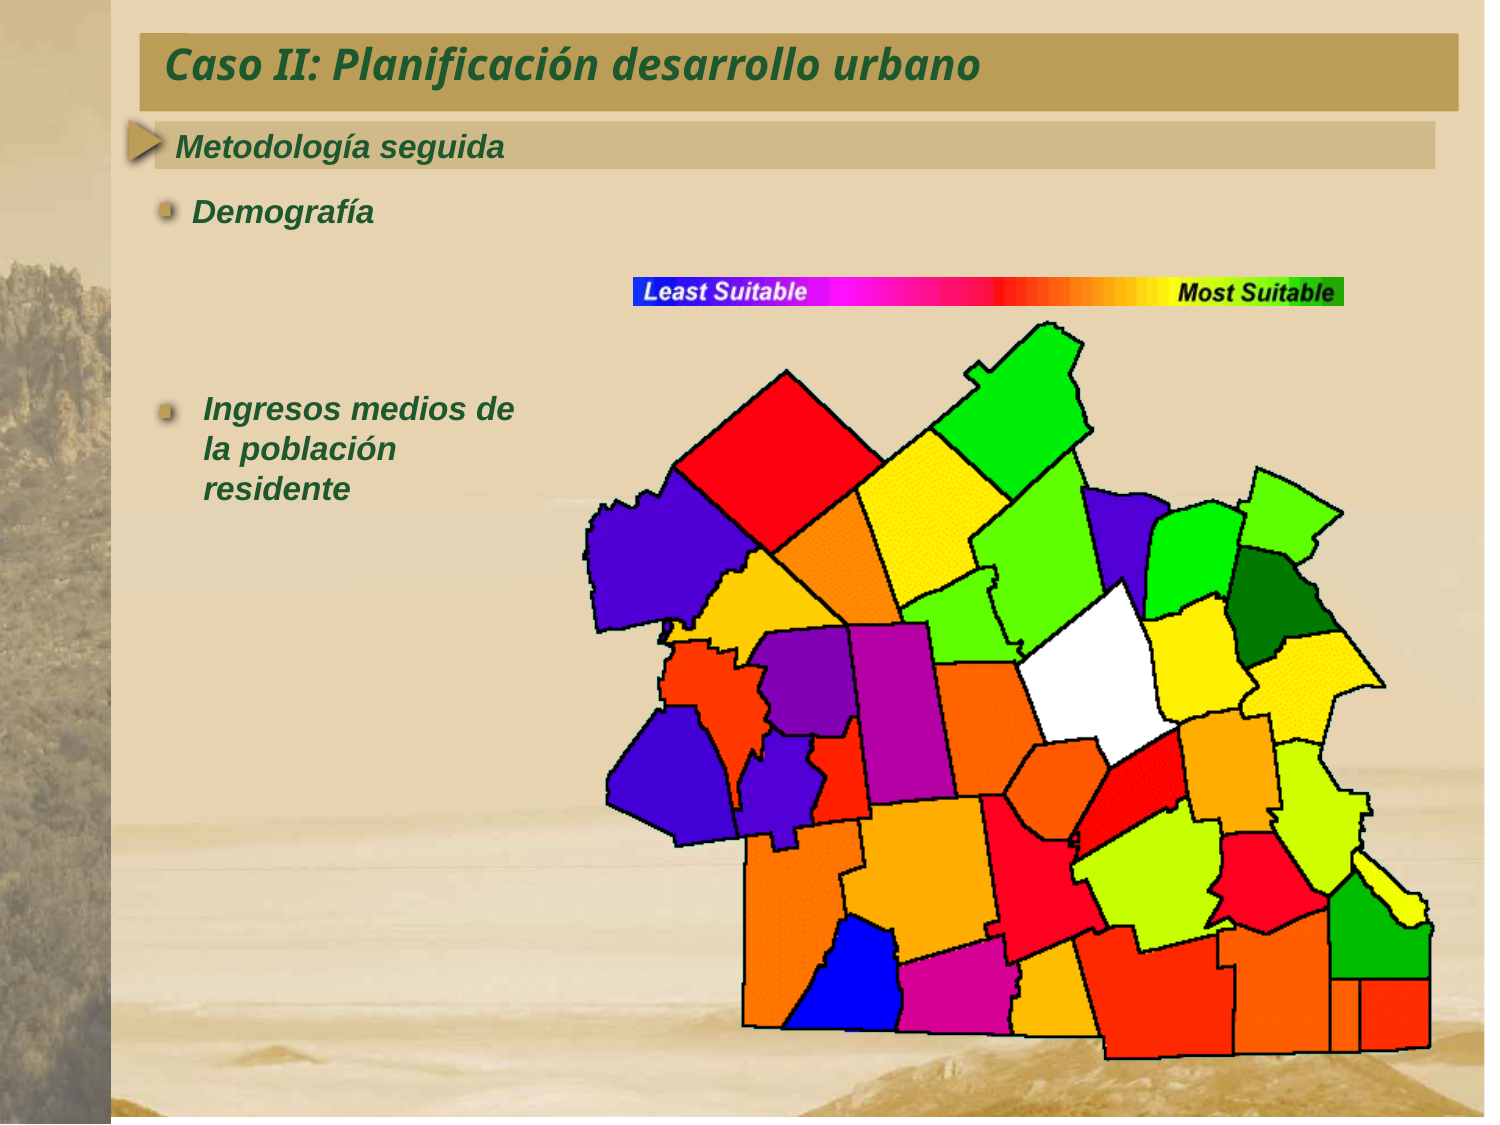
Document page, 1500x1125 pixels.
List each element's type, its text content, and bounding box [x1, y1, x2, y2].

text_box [576, 276, 1446, 1070]
text_box Caso II: Planificación desarrollo urbano [149, 28, 1444, 97]
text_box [159, 379, 565, 516]
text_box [159, 182, 1399, 239]
picture [0, 0, 1485, 1124]
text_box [128, 117, 1436, 174]
